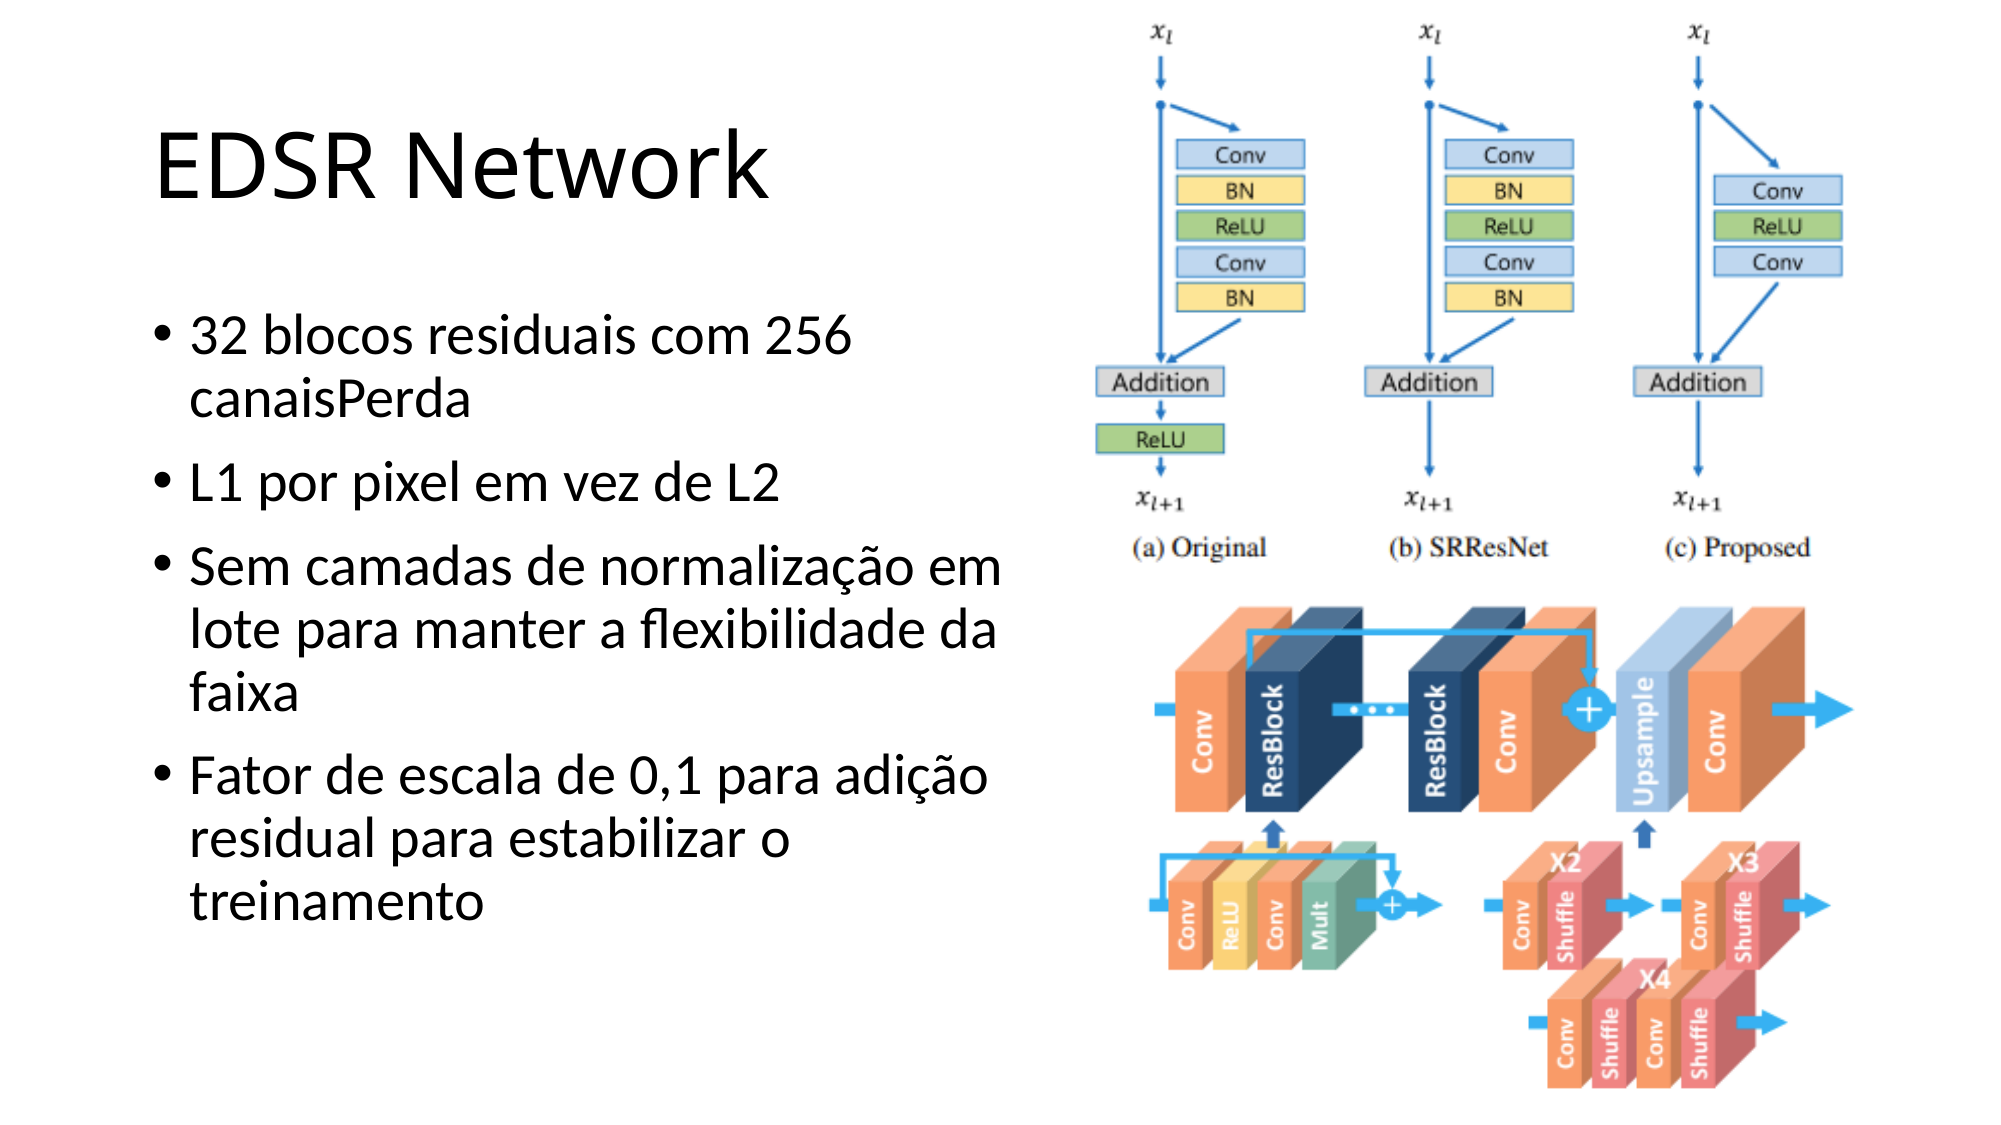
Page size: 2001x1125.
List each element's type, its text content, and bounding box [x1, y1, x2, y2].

list 32 blocos residuais com 256 canaisPerda L1 por pixel em vez de L2 Sem camadas de normalização em lote para manter a flexibilidade da faixa Fator de escala de 0,1 para adição residual para estabilizar o treinamento [137, 296, 1035, 1011]
title EDSR Network [137, 59, 999, 278]
picture [999, 0, 1898, 1105]
